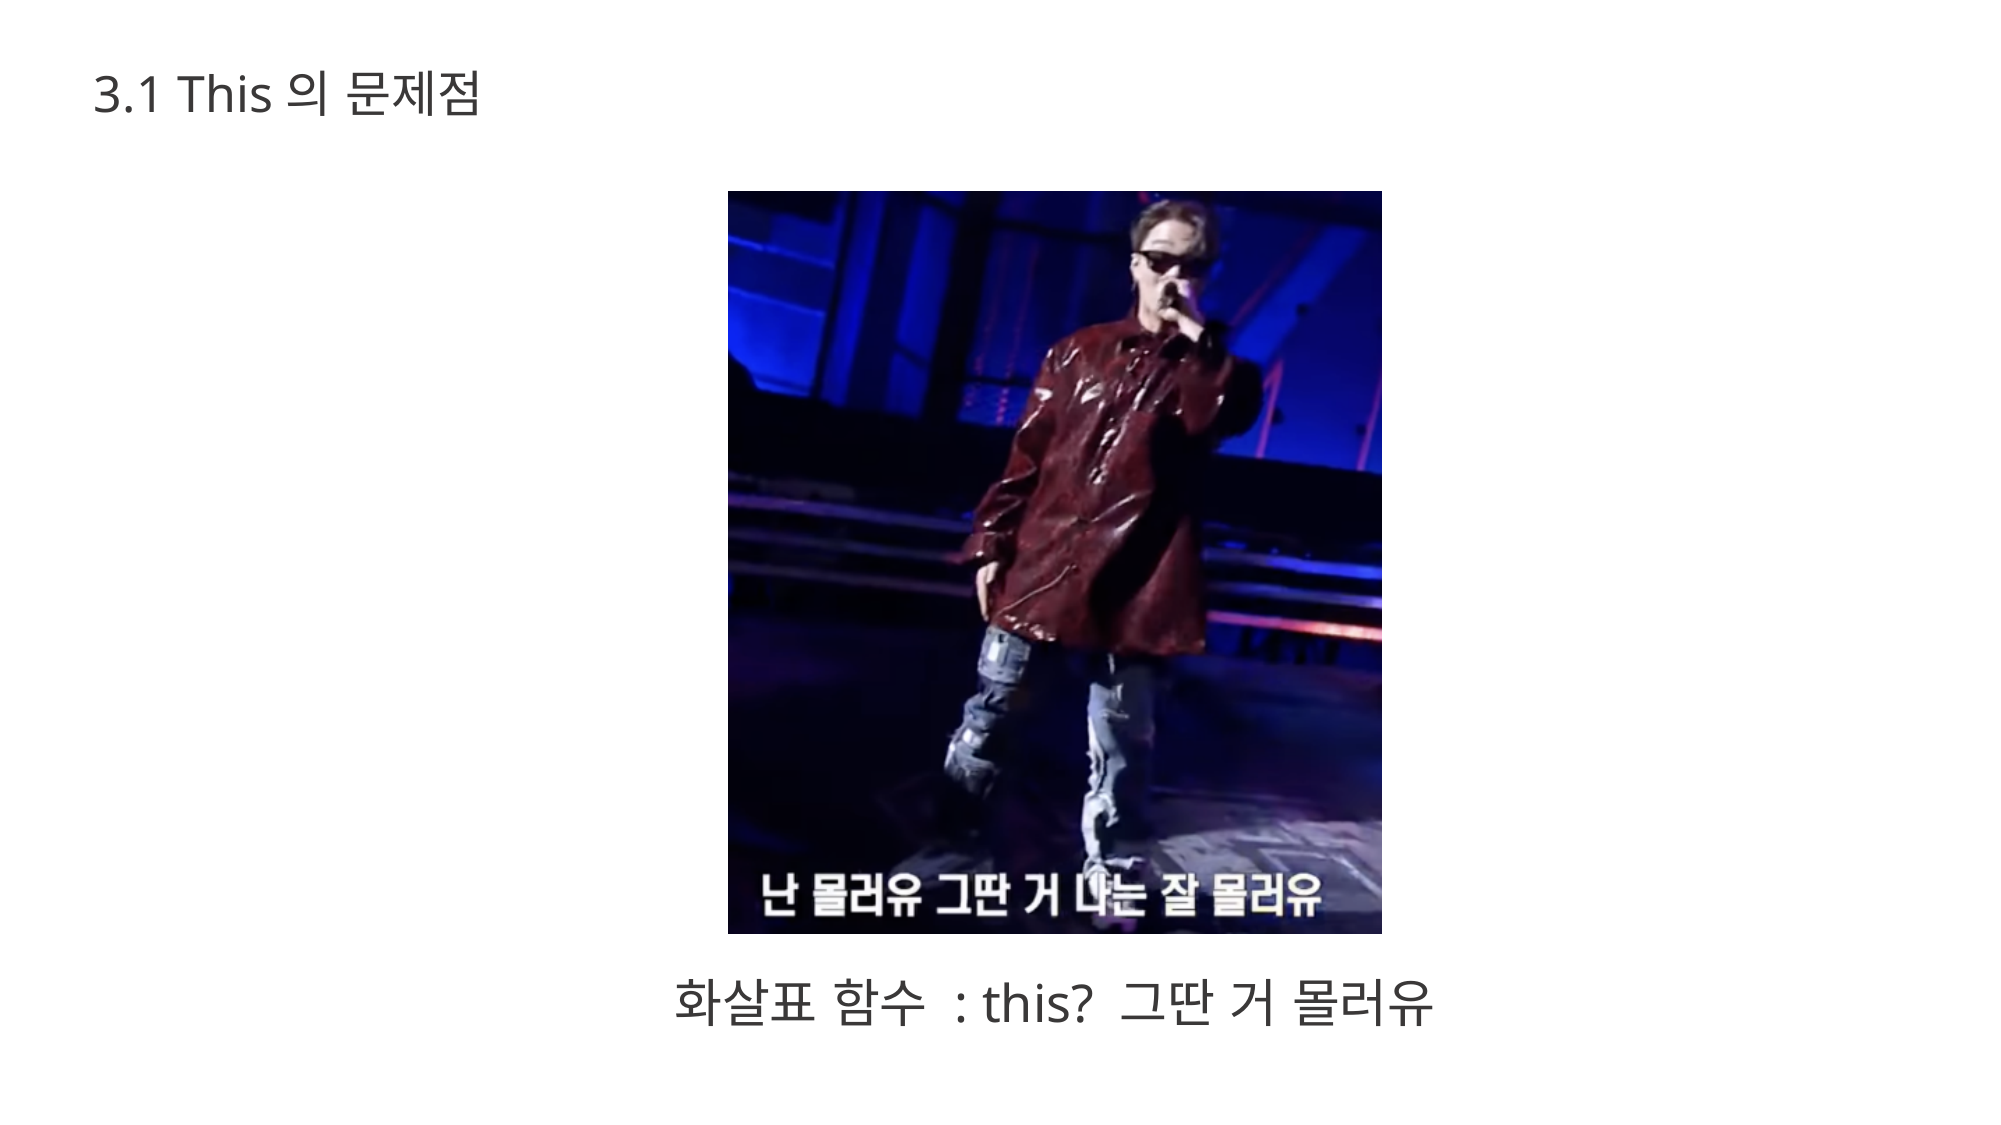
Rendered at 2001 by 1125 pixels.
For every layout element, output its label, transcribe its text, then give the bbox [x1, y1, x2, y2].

picture [728, 191, 1382, 934]
text_box 3.1 This의 문제점 [79, 55, 498, 130]
text_box 화살표 함수 : this? 그딴 거 몰러유 [659, 962, 1451, 1041]
